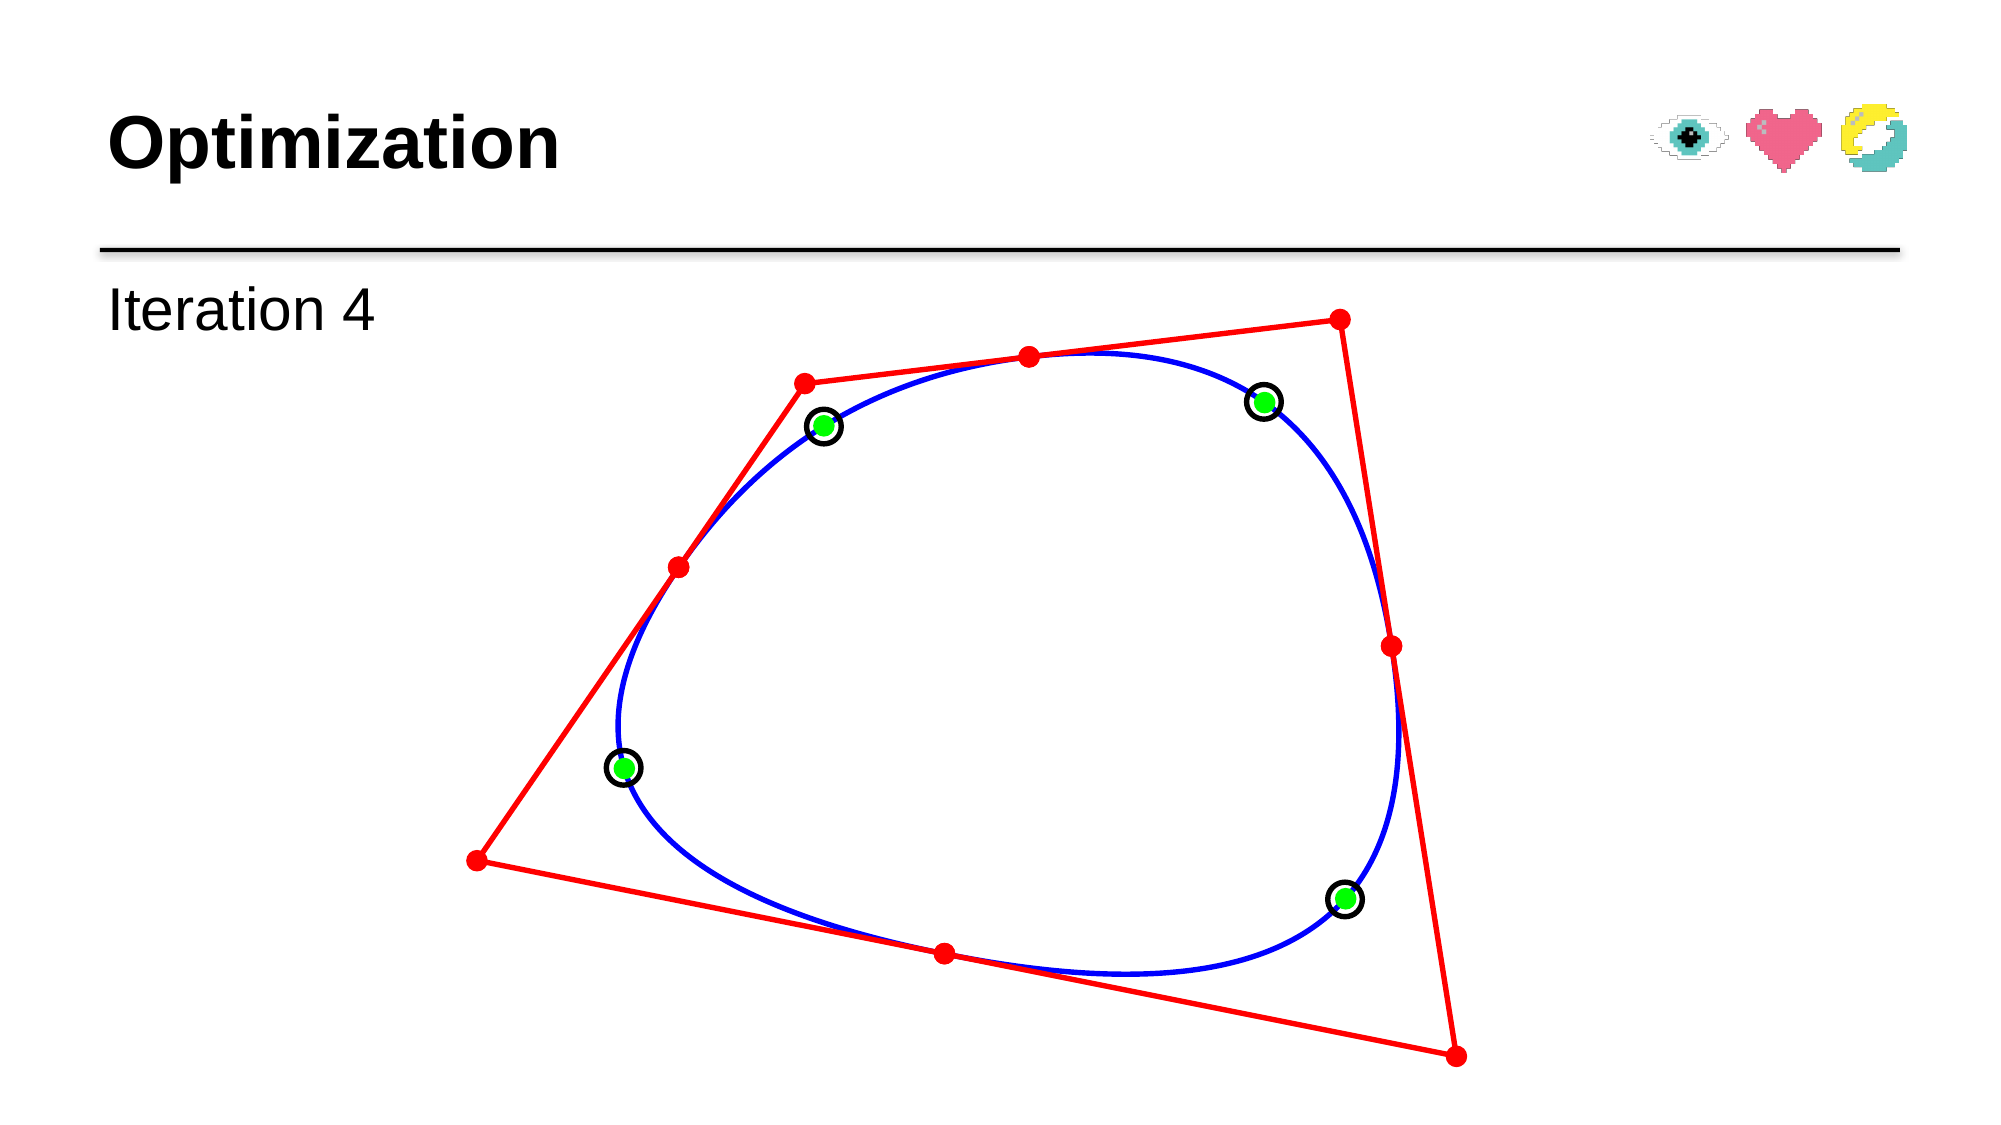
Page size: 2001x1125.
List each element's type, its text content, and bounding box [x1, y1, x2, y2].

picture [431, 279, 1516, 1103]
title Optimization [99, 44, 1563, 234]
list Iteration 4 [99, 261, 1901, 1006]
picture [1650, 104, 1907, 173]
